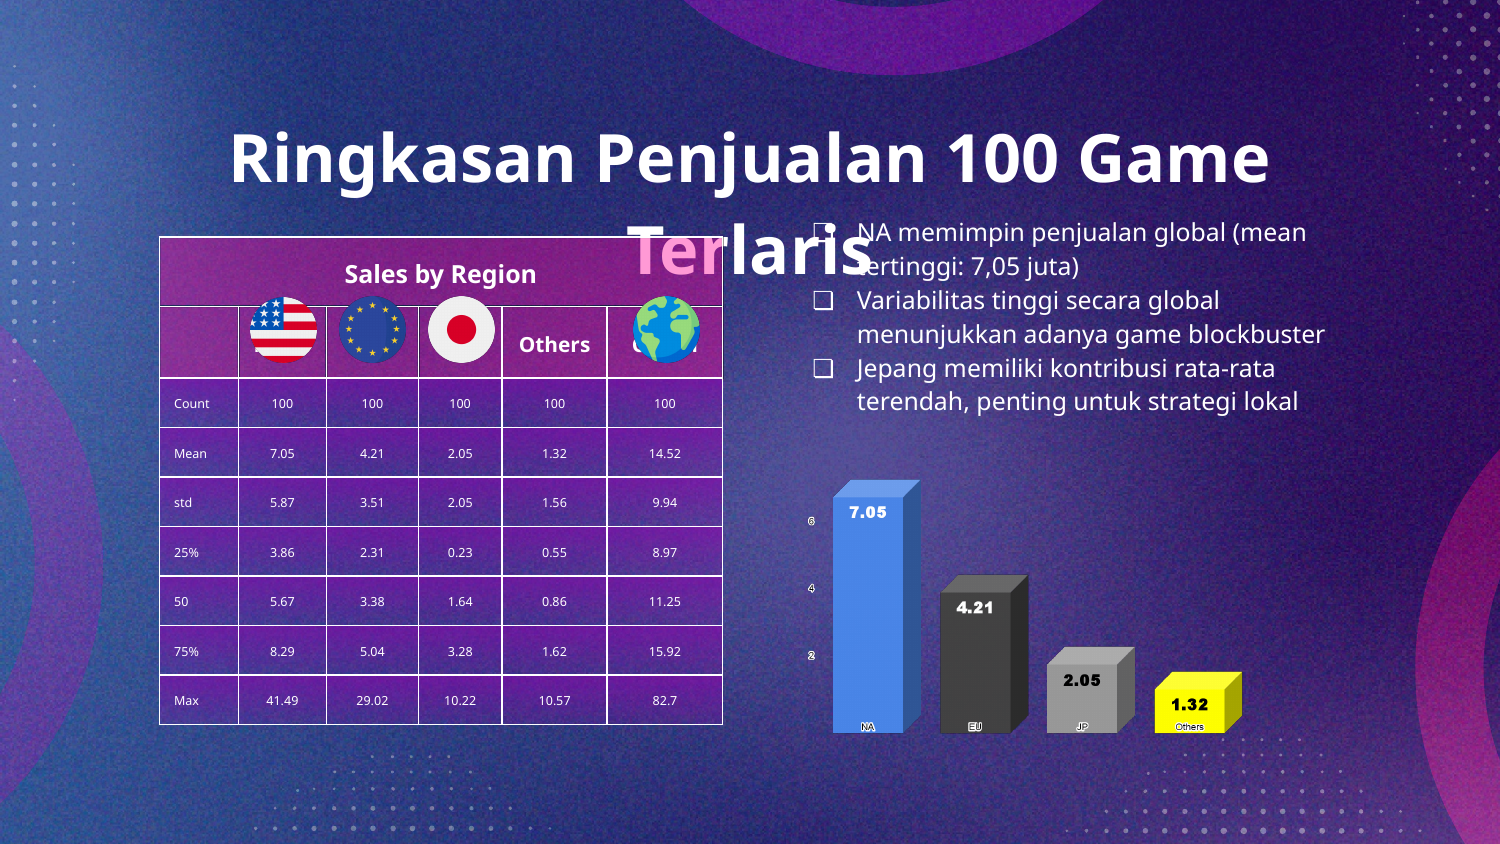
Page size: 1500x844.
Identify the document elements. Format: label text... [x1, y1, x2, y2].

table_cell 4.21 [327, 428, 418, 476]
table_cell 1.62 [503, 626, 606, 674]
table_cell NA [239, 307, 326, 377]
picture [804, 447, 1272, 737]
table_cell 100 [327, 379, 418, 427]
table_cell 3.86 [239, 527, 326, 575]
table_cell Count [160, 379, 238, 427]
table_cell Max [160, 676, 238, 724]
table_cell 25% [160, 527, 238, 575]
table_cell EU [327, 307, 418, 377]
table_cell 0.23 [419, 527, 501, 575]
table_cell Mean [160, 428, 238, 476]
table_cell 100 [608, 379, 722, 427]
table_cell 100 [503, 379, 606, 427]
table_cell 14.52 [608, 428, 722, 476]
table_cell 10.22 [419, 676, 501, 724]
table_cell 2.05 [419, 478, 501, 526]
text_box NA memimpin penjualan global (mean tertinggi: 7,05 juta) Variabilitas tinggi secara global menunjukkan adanya game blockbuster Jepang memiliki kontribusi rata-rata terendah, penting untuk strategi lokal [778, 200, 1353, 465]
table_cell 3.51 [327, 478, 418, 526]
table_cell 2.05 [419, 428, 501, 476]
table_cell 1.32 [503, 428, 606, 476]
table_cell std [160, 478, 238, 526]
table_cell 15.92 [608, 626, 722, 674]
table_cell 82.7 [608, 676, 722, 724]
table_cell 1.64 [419, 577, 501, 625]
table_cell 1.56 [503, 478, 606, 526]
table_cell 3.38 [327, 577, 418, 625]
table_cell 8.29 [239, 626, 326, 674]
table_cell Global [608, 307, 722, 377]
table_cell 50 [160, 577, 238, 625]
table_cell JP [419, 307, 501, 377]
picture [250, 296, 317, 364]
table_cell 5.87 [239, 478, 326, 526]
table_cell 9.94 [608, 478, 722, 526]
table_cell 5.67 [239, 577, 326, 625]
table_cell 5.04 [327, 626, 418, 674]
picture [633, 296, 701, 364]
table_cell 10.57 [503, 676, 606, 724]
table_cell 7.05 [239, 428, 326, 476]
table_cell 29.02 [327, 676, 418, 724]
table_cell 3.28 [419, 626, 501, 674]
table_cell [160, 307, 238, 377]
table_cell 100 [239, 379, 326, 427]
table_header Sales by Region [160, 238, 722, 306]
table_cell 0.86 [503, 577, 606, 625]
picture [339, 296, 406, 364]
table_cell 11.25 [608, 577, 722, 625]
table_cell 41.49 [239, 676, 326, 724]
title Ringkasan Penjualan 100 Game Terlaris [118, 88, 1382, 183]
table_cell 75% [160, 626, 238, 674]
table_cell Others [503, 307, 606, 377]
picture [428, 296, 495, 364]
table_cell 0.55 [503, 527, 606, 575]
table_cell 8.97 [608, 527, 722, 575]
table_cell 100 [419, 379, 501, 427]
table_cell 2.31 [327, 527, 418, 575]
